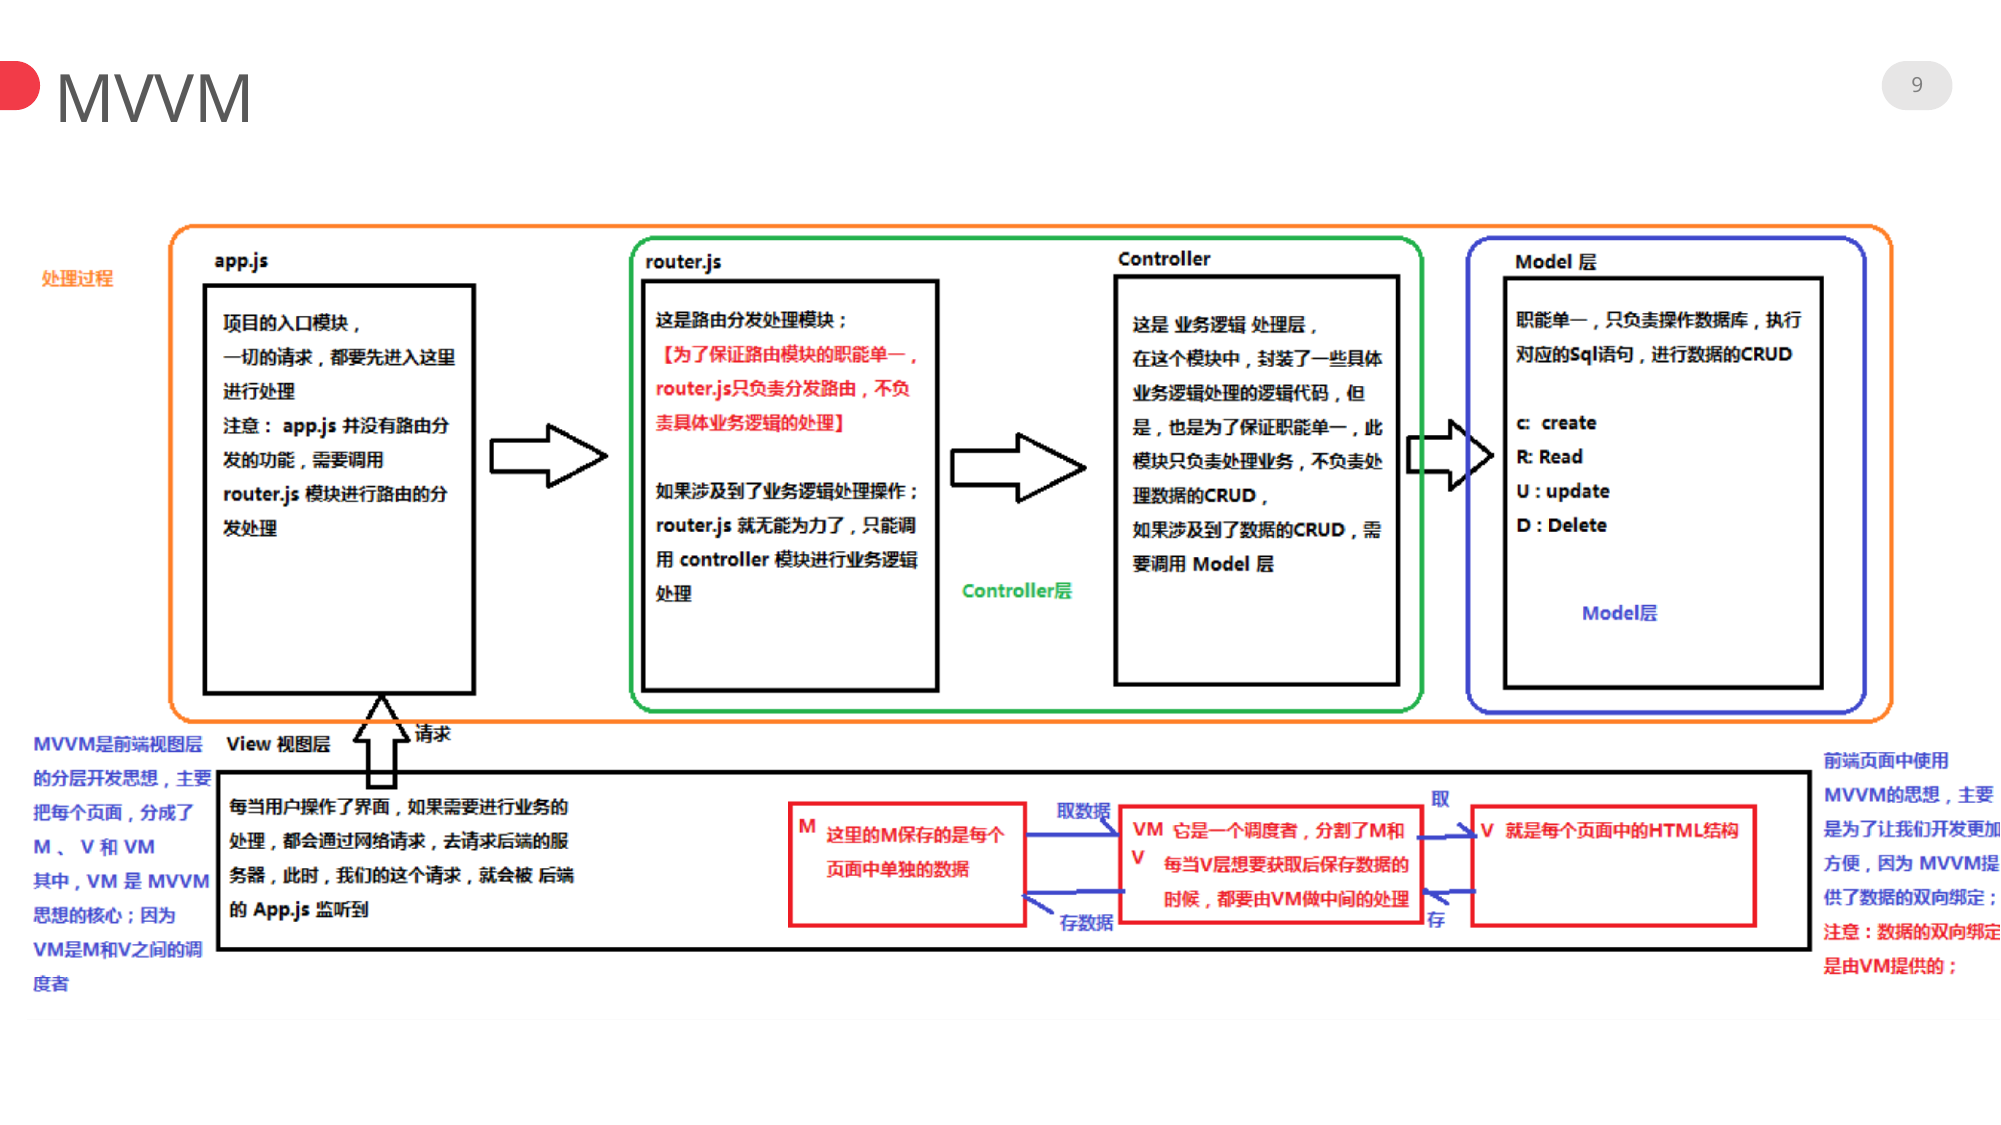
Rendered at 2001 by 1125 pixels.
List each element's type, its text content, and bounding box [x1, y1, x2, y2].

slide_number 9 [1881, 53, 1953, 118]
picture [10, 155, 2000, 1027]
list MVVM [54, 65, 1844, 139]
